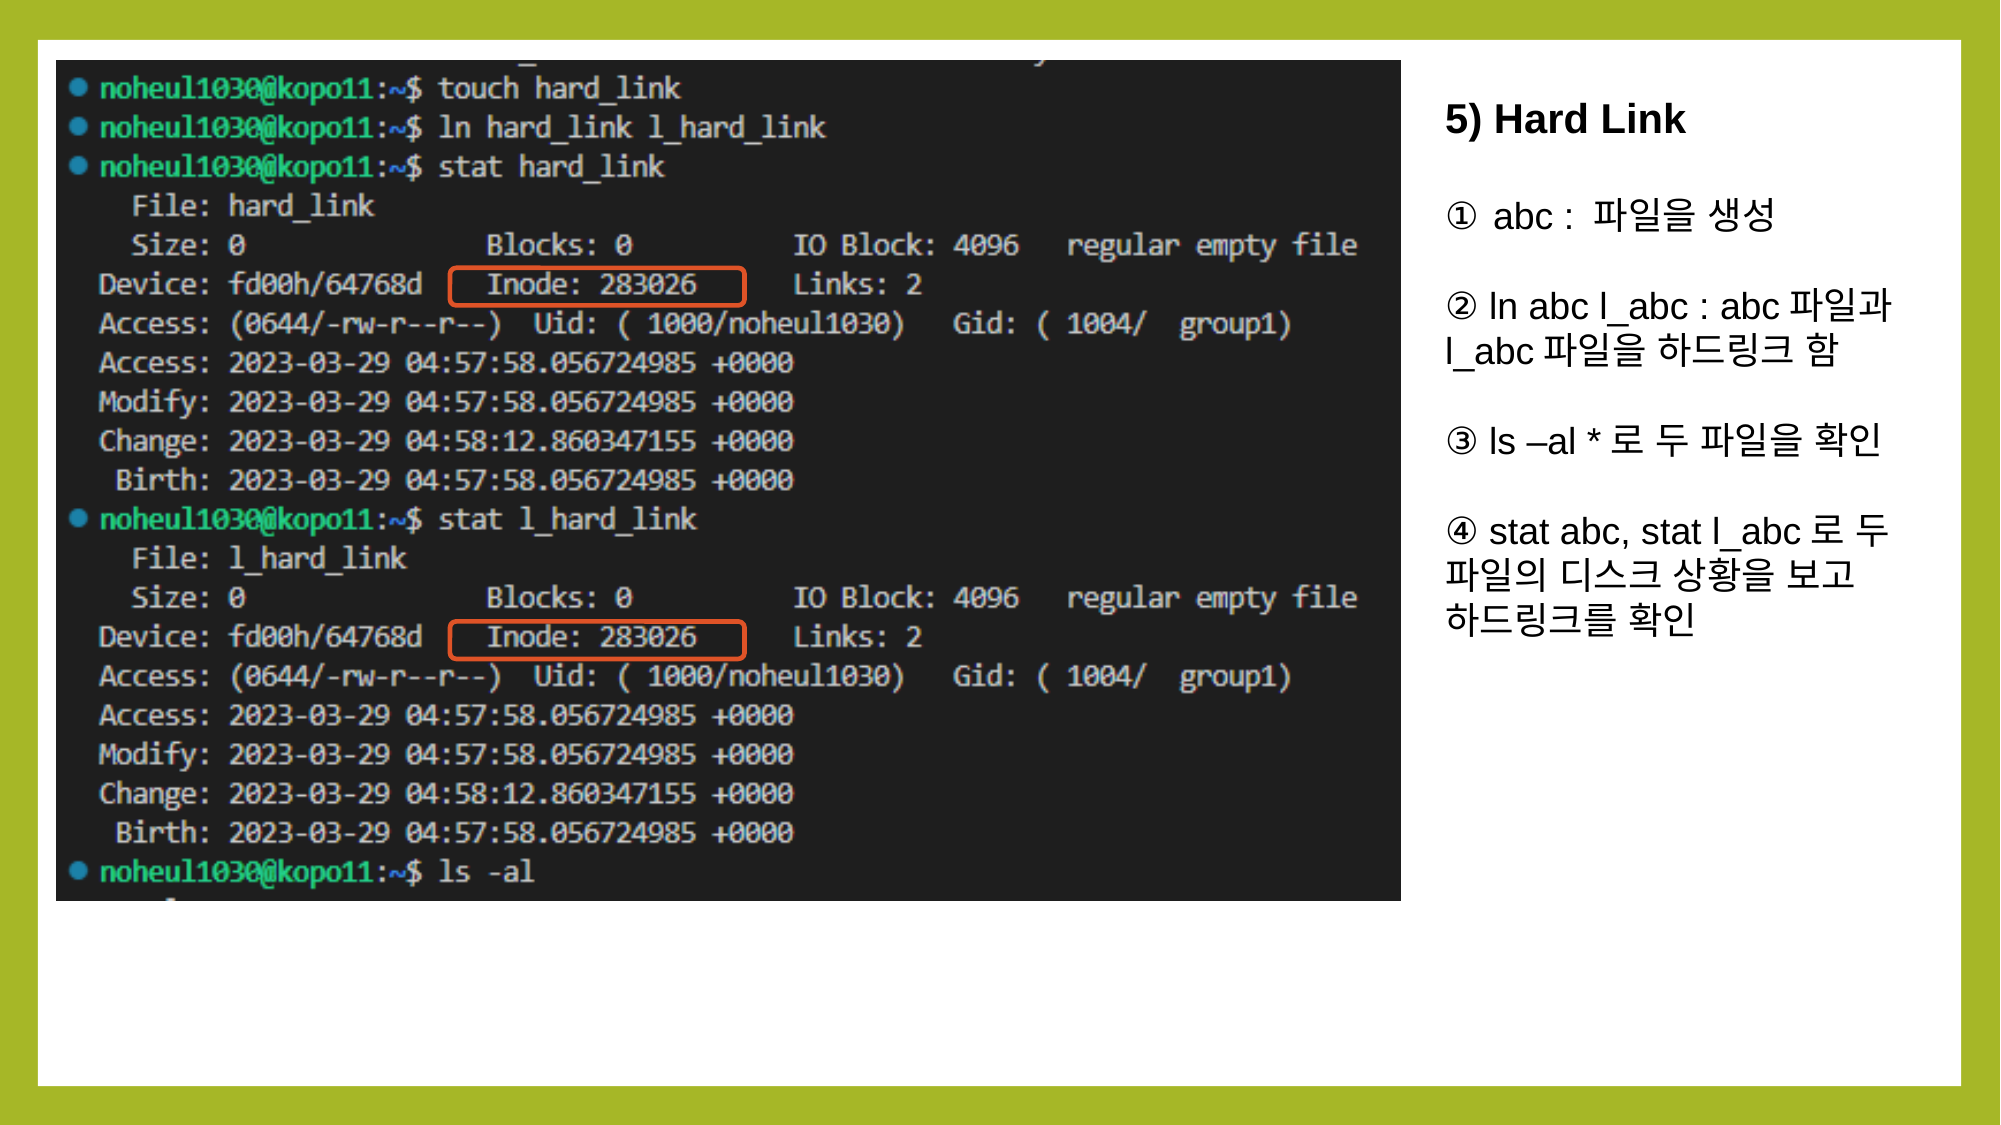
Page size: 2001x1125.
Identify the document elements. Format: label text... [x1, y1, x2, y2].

text_box 5) Hard Link ① abc : 파일을 생성 ② ln abc l_abc : abc파일과 l_abc파일을 하드링크 함 ③ ls –al *로 두 파일을 확인 ④ stat abc, stat l_abc로 두 파일의 디스크 상황을 보고 하드링크를 확인 [1430, 84, 1953, 695]
picture [55, 60, 1402, 902]
